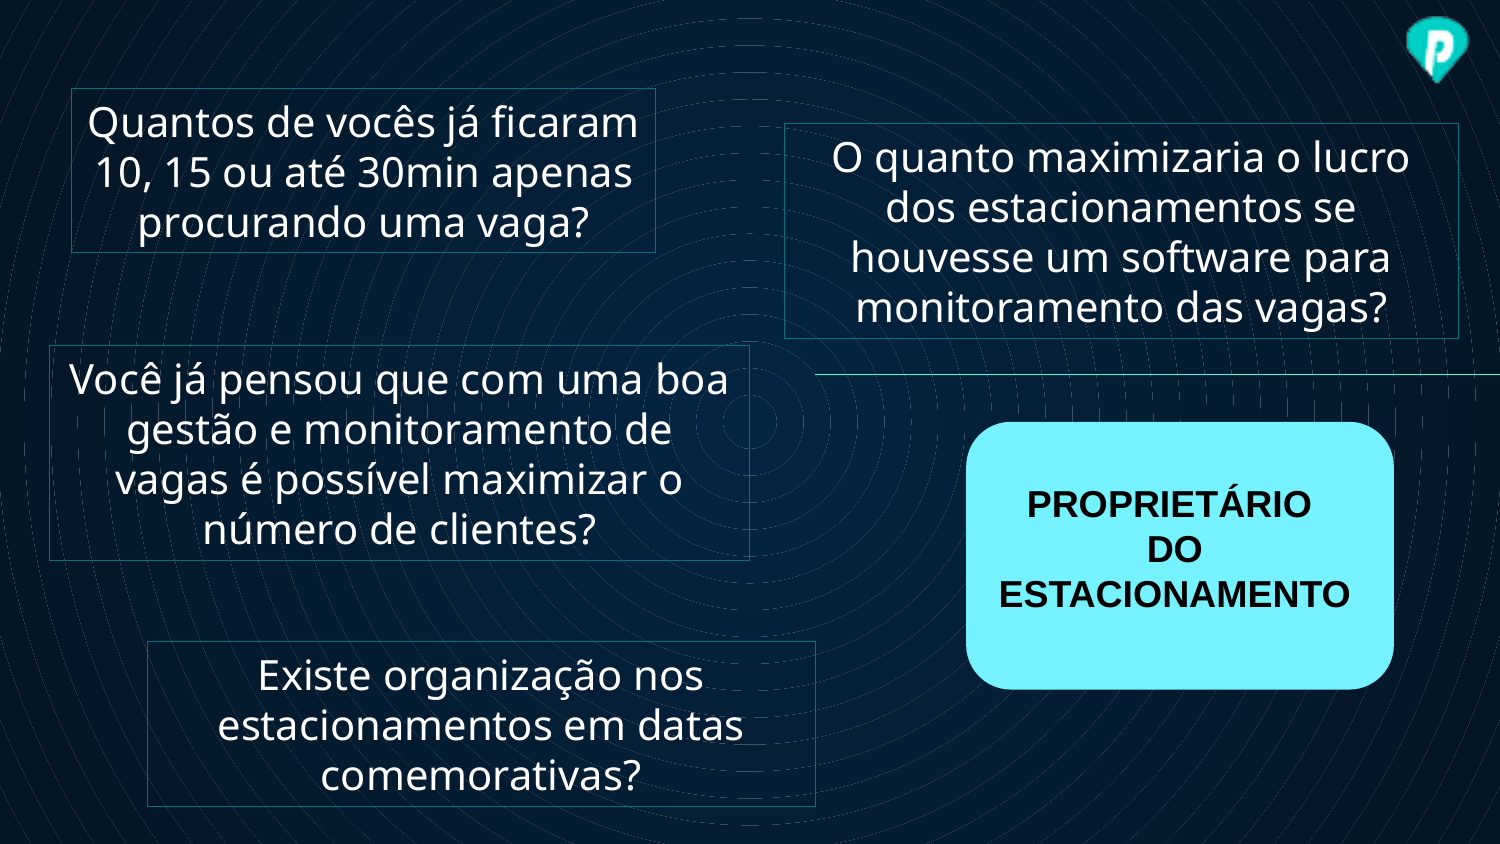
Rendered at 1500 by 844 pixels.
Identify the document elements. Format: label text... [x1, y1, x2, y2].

text_box Quantos de vocês já ficaram 10, 15 ou até 30min apenas procurando uma vaga? [71, 88, 656, 253]
text_box [964, 623, 1396, 692]
text_box O quanto maximizaria o lucro dos estacionamentos se houvesse um software para monitoramento das vagas? [784, 123, 1459, 339]
picture [1403, 14, 1477, 89]
text_box Existe organização nos estacionamentos em datas comemorativas? [147, 641, 816, 807]
text_box Você já pensou que com uma boa gestão e monitoramento de vagas é possível maximizar o número de clientes? [49, 345, 750, 561]
text_box PROPRIETÁRIO DO ESTACIONAMENTO [935, 473, 1404, 623]
text_box [964, 419, 1396, 473]
